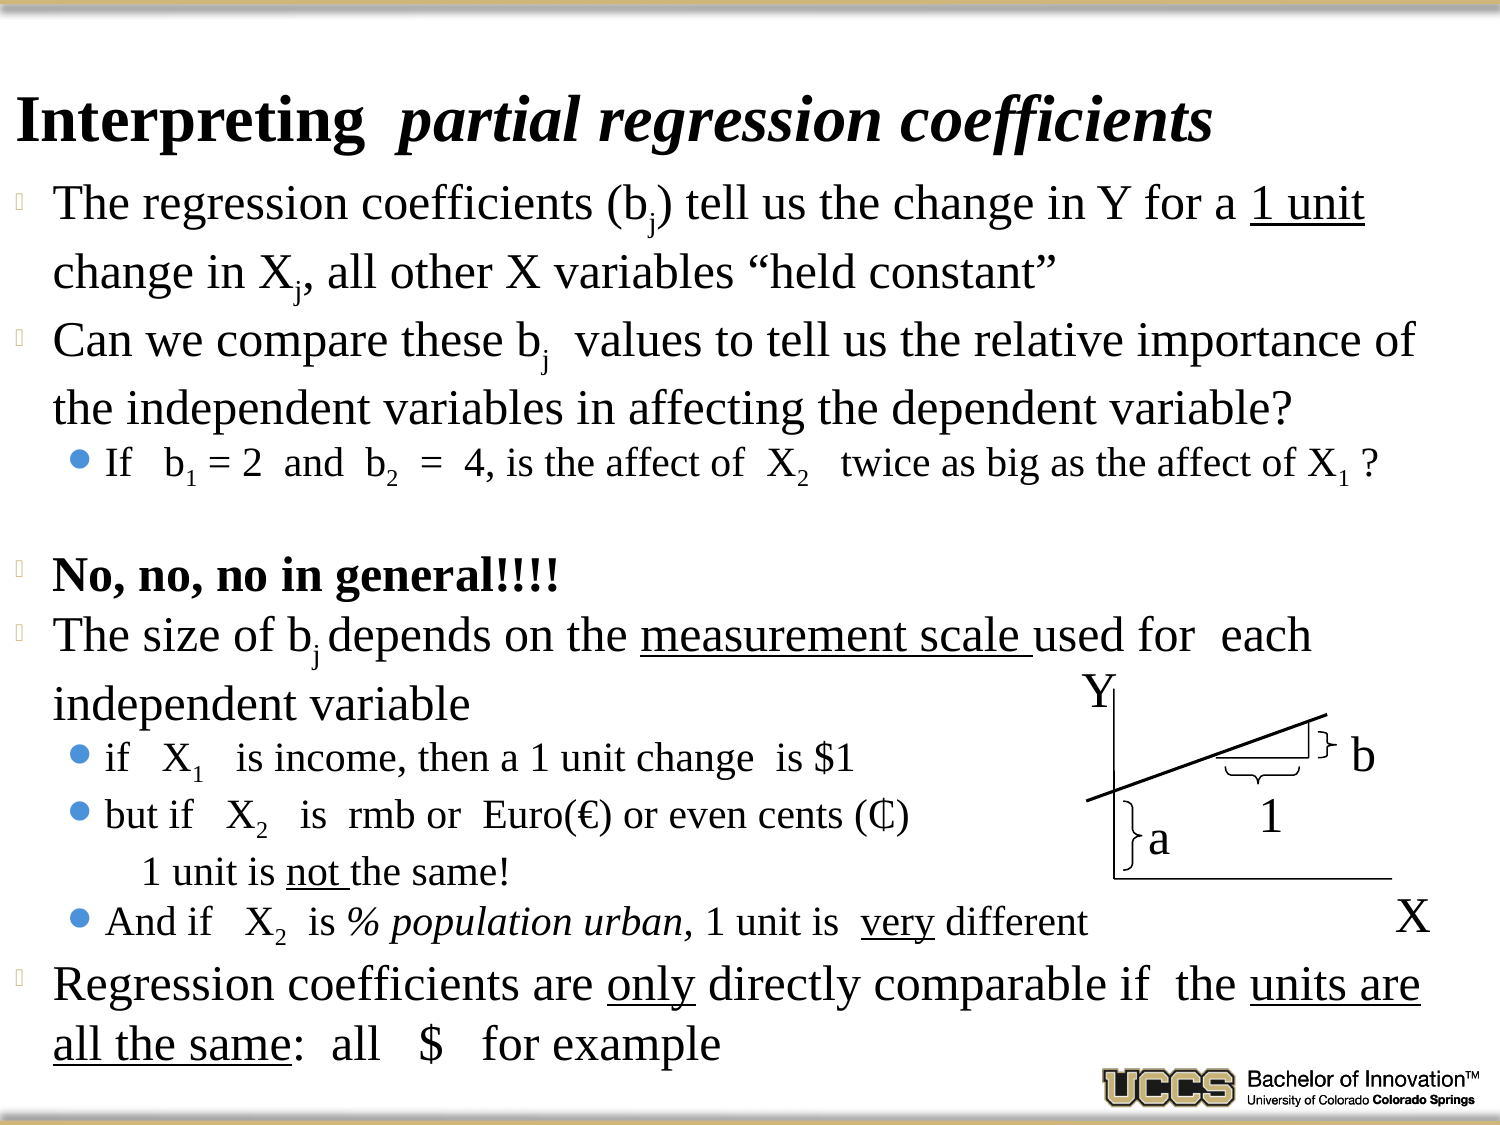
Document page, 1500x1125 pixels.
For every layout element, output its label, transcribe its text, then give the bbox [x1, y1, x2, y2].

list The regression coefficients (bj) tell us the change in Y for a 1 unit change in Xj, all other X variables “held constant” Can we compare these bj values to tell us the relative importance of the independent variables in affecting the dependent variable? If b1 = 2 and b2 = 4, is the affect of X2 twice as big as the affect of X1 ? No, no, no in general!!!! The size of bj depends on the measurement scale used for each independent variable if X1 is income, then a 1 unit change is $1 but if X2 is rmb or Euro(€) or even cents (₵) 1 unit is not the same! And if X2 is % population urban, 1 unit is very different Regression coefficients are only directly comparable if the units are all the same: all $ for example [0, 162, 1463, 1125]
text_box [1074, 649, 1438, 928]
title Interpreting partial regression coefficients [0, 37, 1500, 163]
